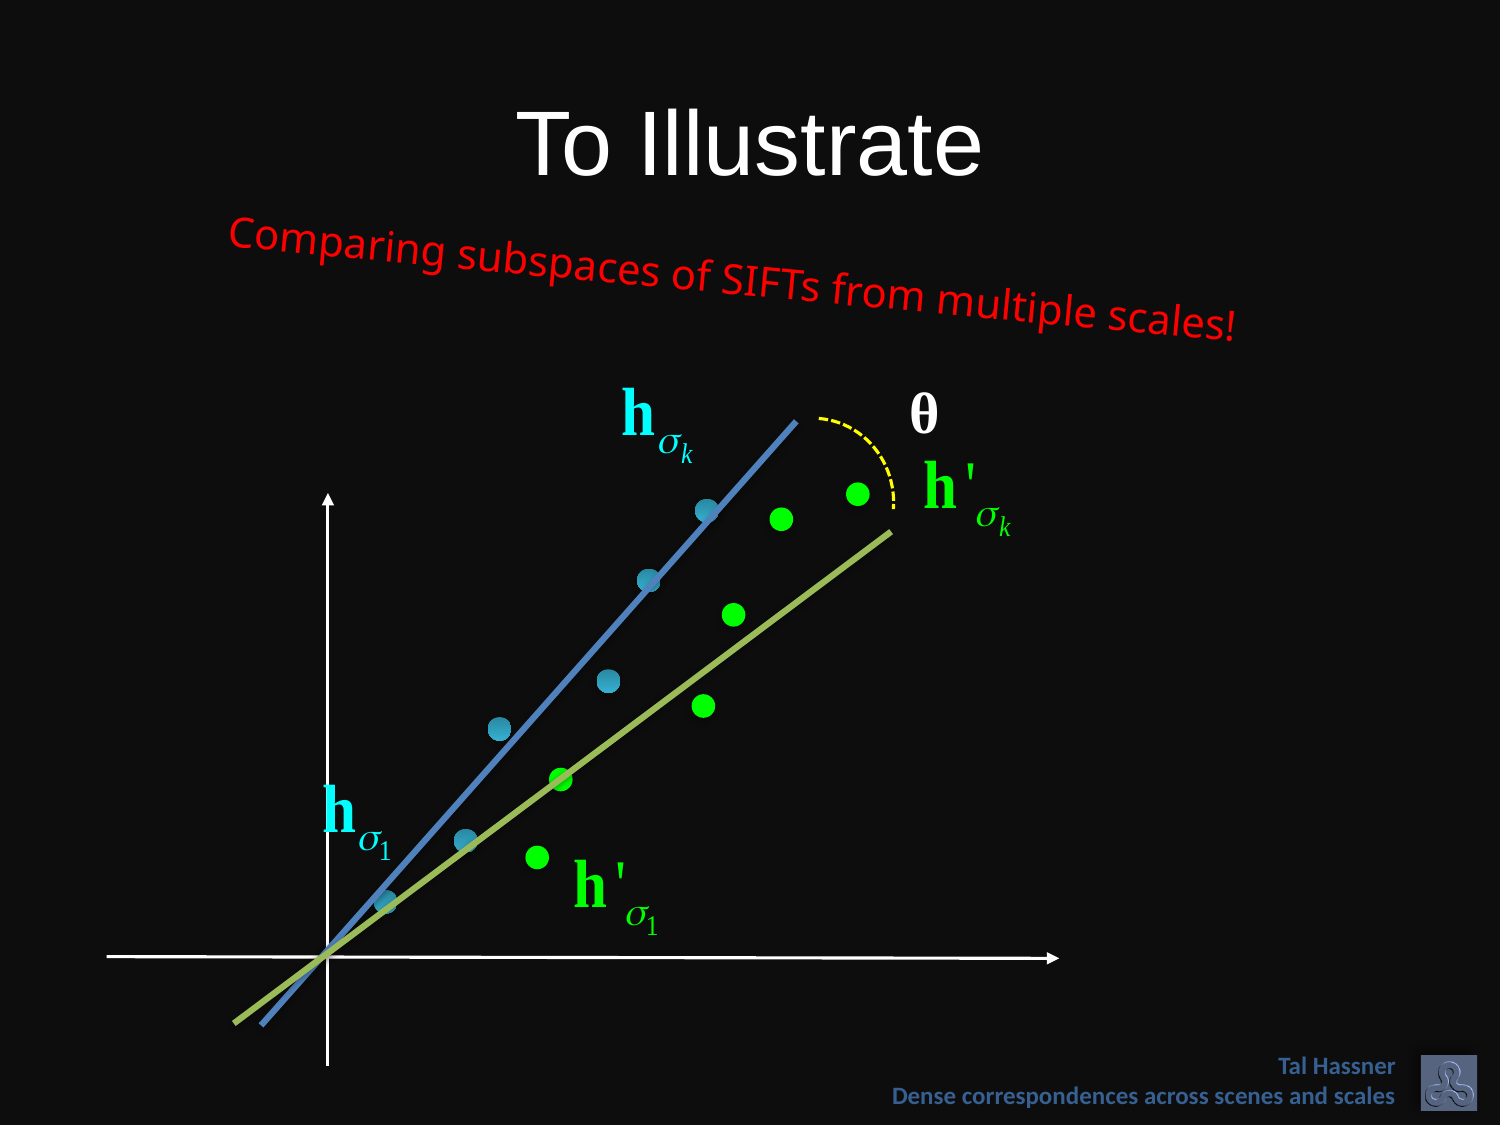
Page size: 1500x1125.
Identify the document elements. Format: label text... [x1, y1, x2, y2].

title To Illustrate [74, 44, 1426, 233]
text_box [226, 455, 831, 992]
text_box [816, 417, 895, 510]
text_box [614, 367, 712, 454]
text_box Comparing subspaces of SIFTs from multiple scales! [210, 196, 1382, 372]
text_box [916, 440, 1029, 549]
text_box θ [859, 367, 990, 453]
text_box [233, 531, 892, 1024]
